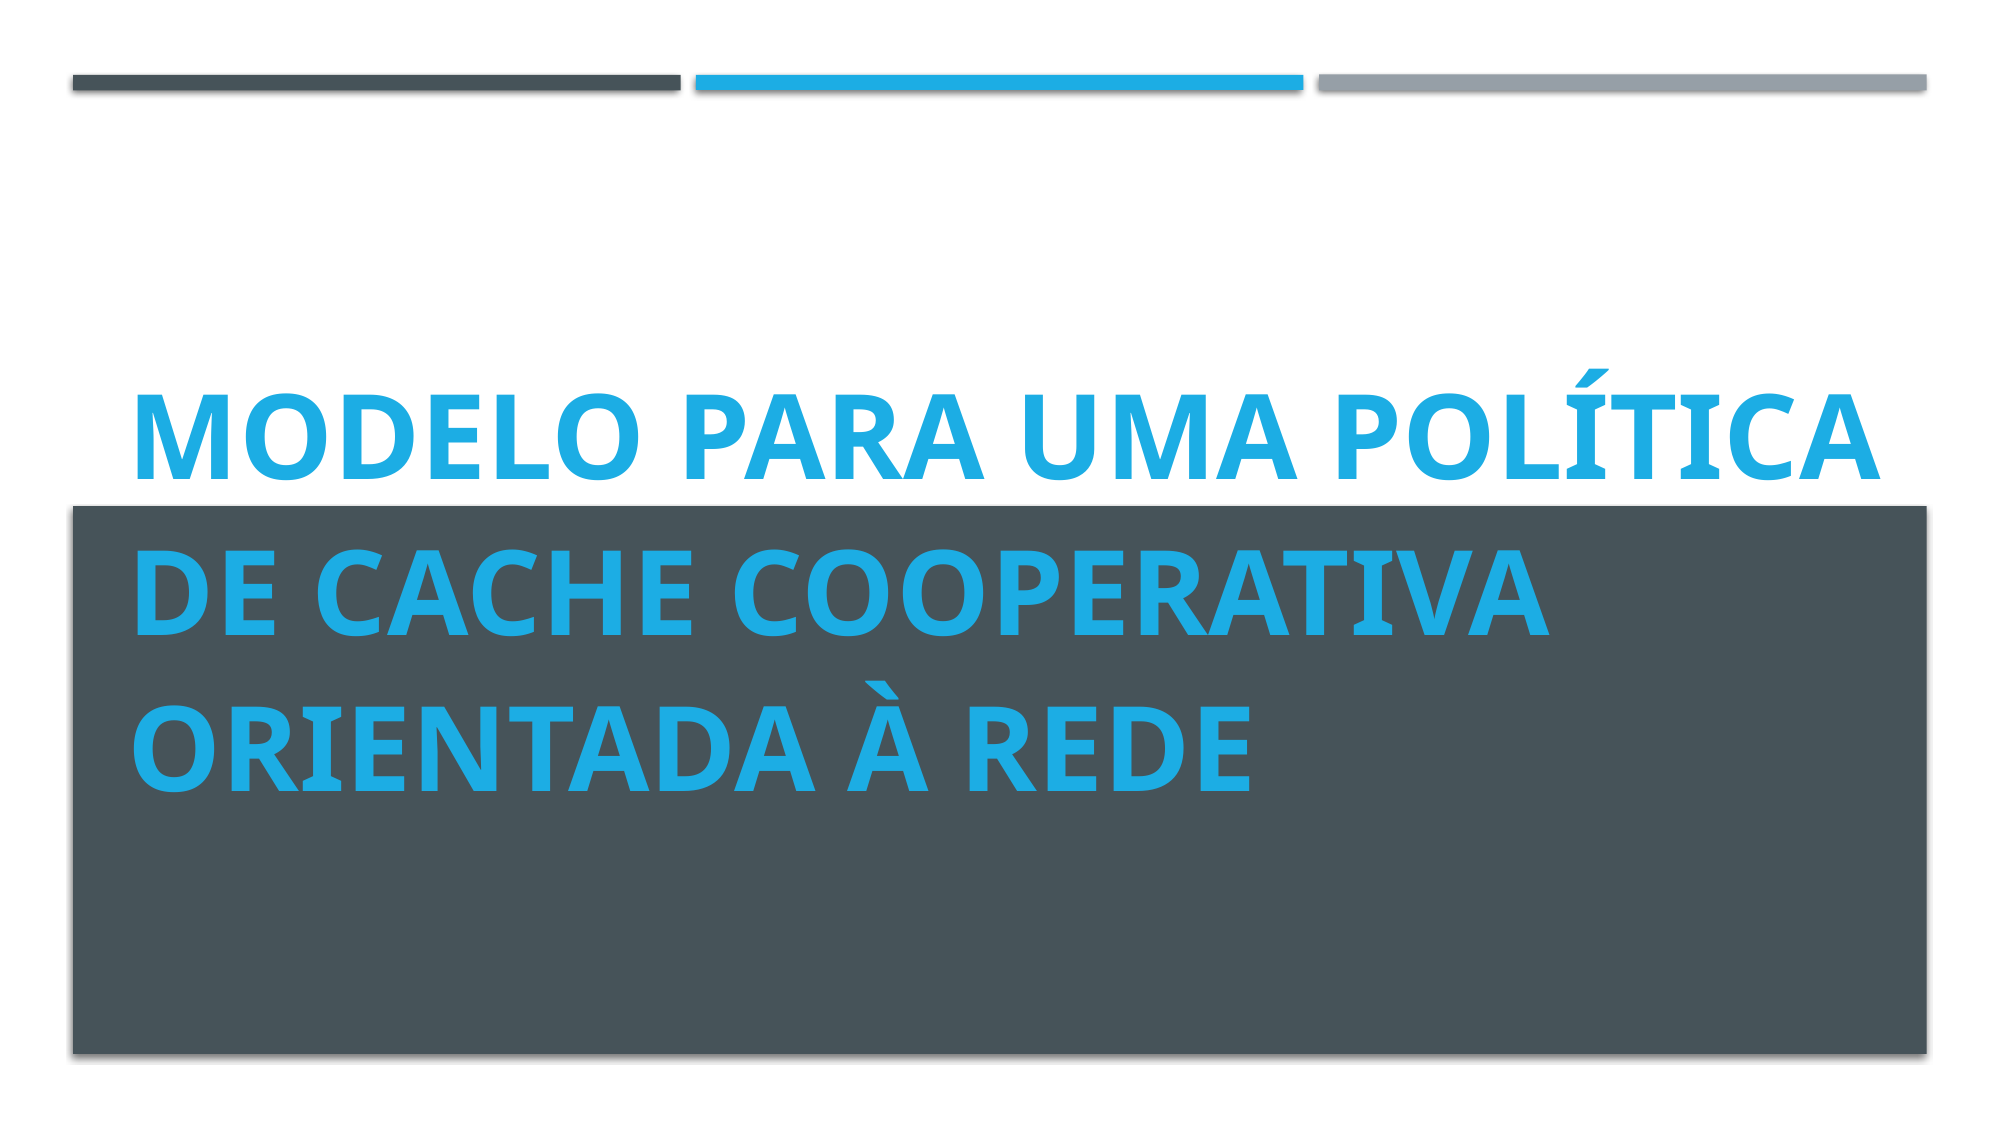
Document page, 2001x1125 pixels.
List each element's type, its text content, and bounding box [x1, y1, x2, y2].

text_box Modelo para uma política de cache cooperativa orientada à rede [112, 340, 1922, 937]
